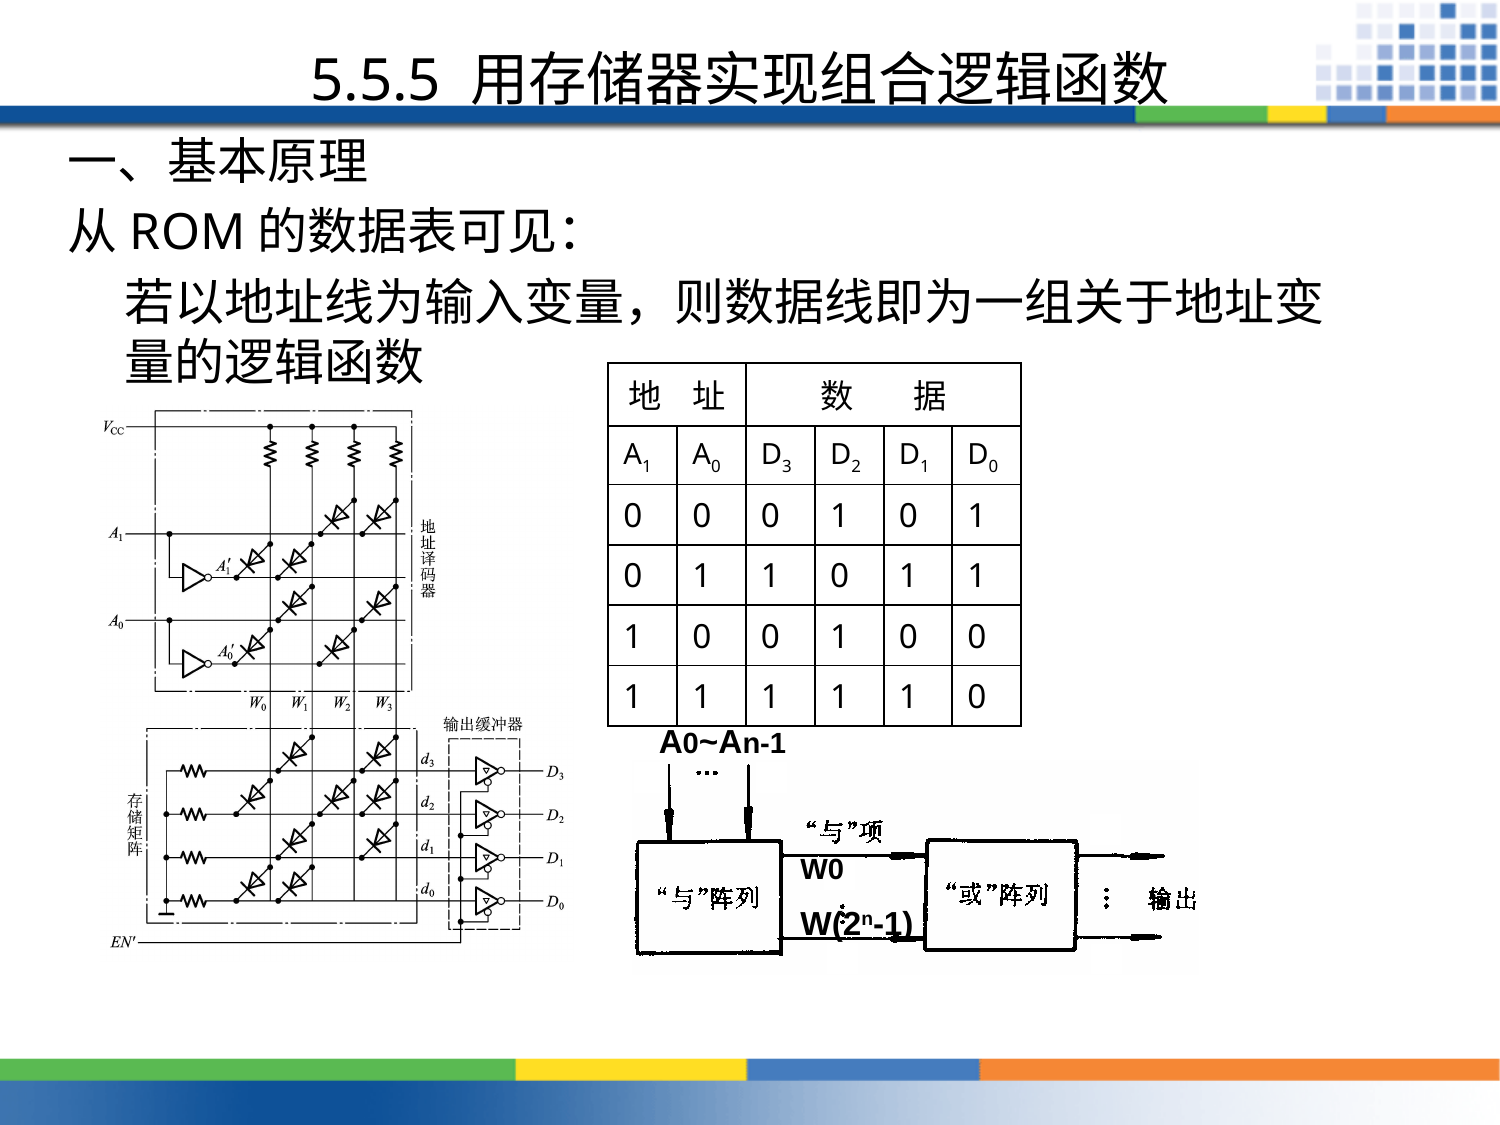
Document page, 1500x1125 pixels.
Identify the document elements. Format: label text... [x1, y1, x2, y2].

table_header 数 据 [747, 364, 1020, 425]
table_cell 0 [609, 546, 676, 604]
table_cell D3 [747, 427, 814, 484]
table_cell 0 [885, 485, 951, 544]
table_cell 1 [747, 666, 814, 711]
table_cell D1 [885, 427, 951, 484]
table_cell 1 [678, 546, 745, 604]
table_cell 0 [816, 546, 883, 604]
table_cell 0 [885, 606, 951, 665]
table_cell 1 [678, 666, 745, 711]
table_cell 1 [816, 666, 883, 711]
table_cell D0 [953, 427, 1020, 484]
table_cell 0 [747, 485, 814, 544]
table_cell 0 [609, 485, 676, 544]
table_cell 0 [678, 606, 745, 665]
list 一、基本原理 从ROM的数据表可见： 若以地址线为输入变量，则数据线即为一组关于地址变量的逻辑函数 [52, 122, 1389, 407]
table_cell A1 [609, 427, 676, 484]
picture [0, 0, 1500, 1125]
table_cell 1 [609, 606, 676, 665]
table_cell 1 [953, 485, 1020, 544]
table_cell A0 [678, 427, 745, 484]
table_cell 0 [678, 485, 745, 544]
table_cell 1 [885, 546, 951, 604]
title 5.5.5 用存储器实现组合逻辑函数 [64, 4, 1416, 150]
table_cell 1 [609, 666, 676, 725]
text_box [631, 712, 1200, 975]
table_cell 1 [747, 546, 814, 604]
table_cell 0 [953, 606, 1020, 665]
table_header 地 址 [609, 364, 745, 425]
table_cell 1 [816, 485, 883, 544]
table_cell 1 [953, 546, 1020, 604]
table_cell 0 [747, 606, 814, 665]
table_cell 0 [953, 666, 1020, 711]
table_cell 1 [885, 666, 951, 711]
table_cell 1 [816, 606, 883, 665]
table_cell D2 [816, 427, 883, 484]
